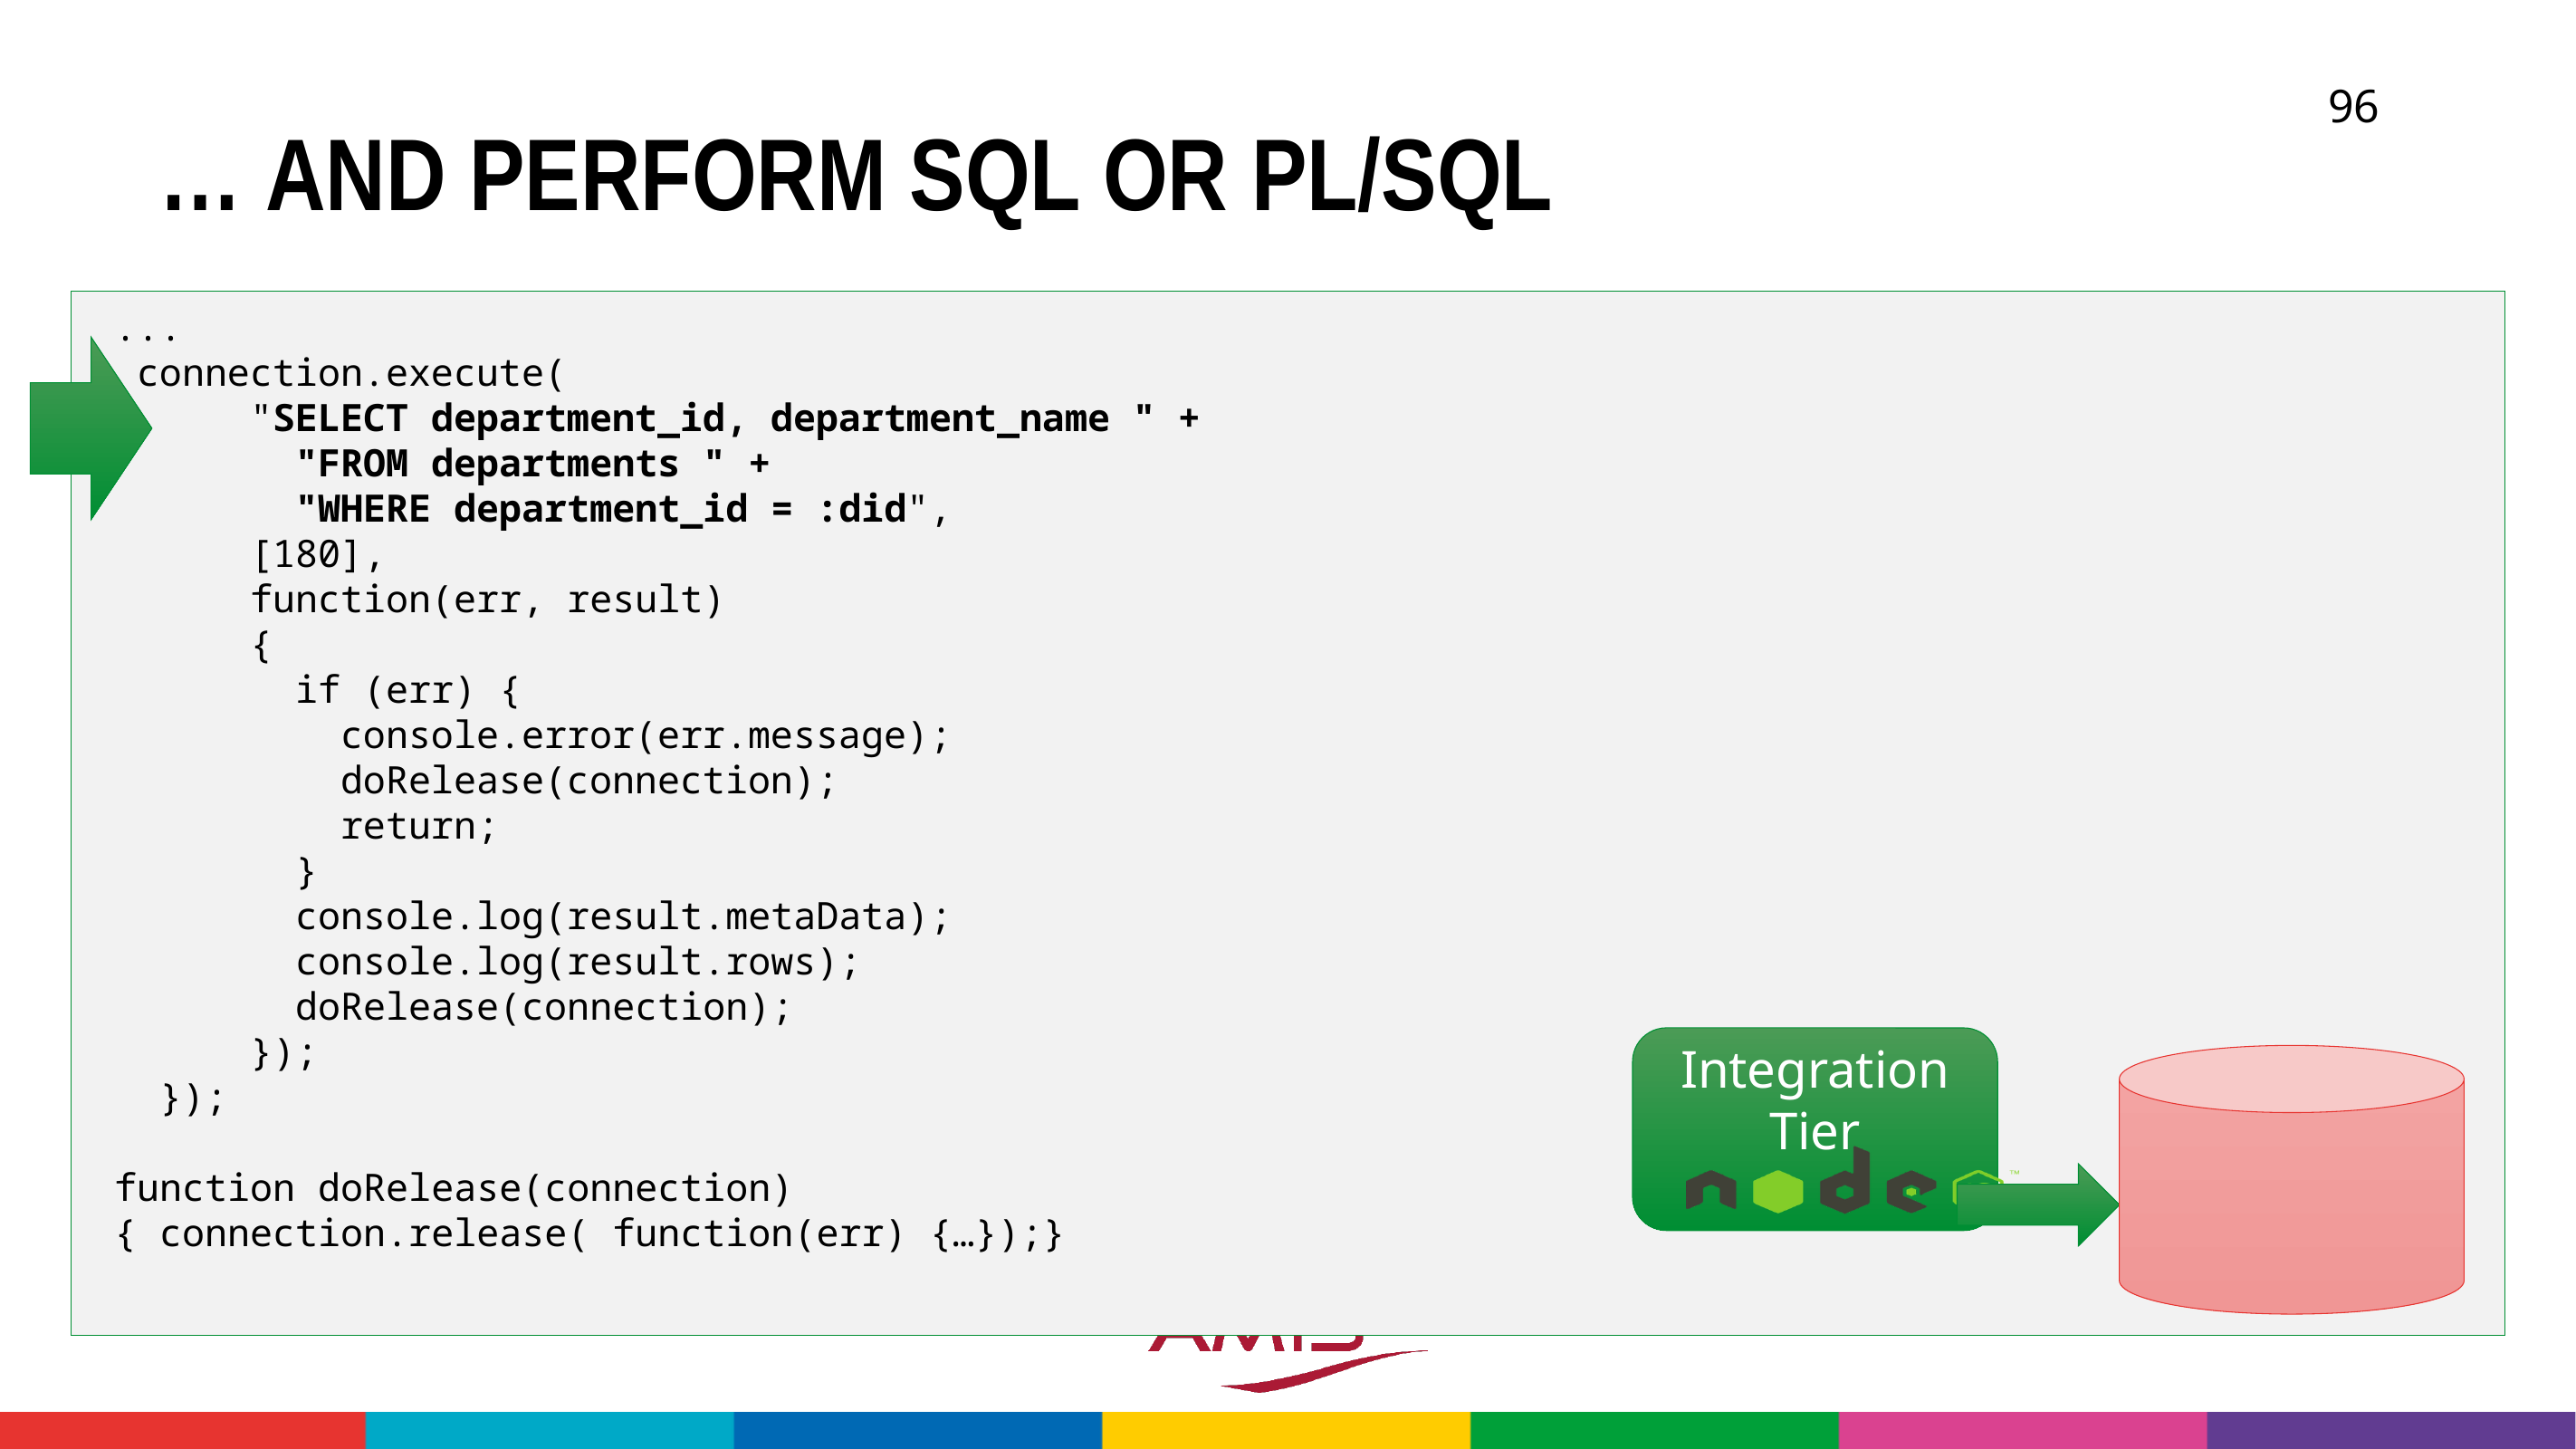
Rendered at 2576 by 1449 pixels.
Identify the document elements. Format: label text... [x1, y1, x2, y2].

picture [1148, 1336, 1428, 1393]
picture [735, 1412, 2576, 1449]
text_box Integration Tier [1632, 1027, 1998, 1232]
text_box [2119, 1044, 2465, 1315]
text_box ... connection.execute( "SELECT department_id, department_name " + "FROM departments " + "WHERE department_id = :did", [180], function(err, result) { if (err) { console.error(err.message); doRelease(connection); return; } console.log(result.metaData); console.log(result.rows); doRelease(connection); }); }); function doRelease(connection) { connection.release( function(err) {…});} [91, 291, 2235, 1266]
text_box [2019, 1162, 2119, 1247]
picture [1686, 1117, 2019, 1243]
picture [0, 1412, 733, 1449]
text_box [71, 291, 2505, 1336]
slide_number 96 [2314, 70, 2576, 178]
title … and perform SQL or PL/SQL [145, 125, 2059, 291]
text_box [29, 335, 153, 522]
